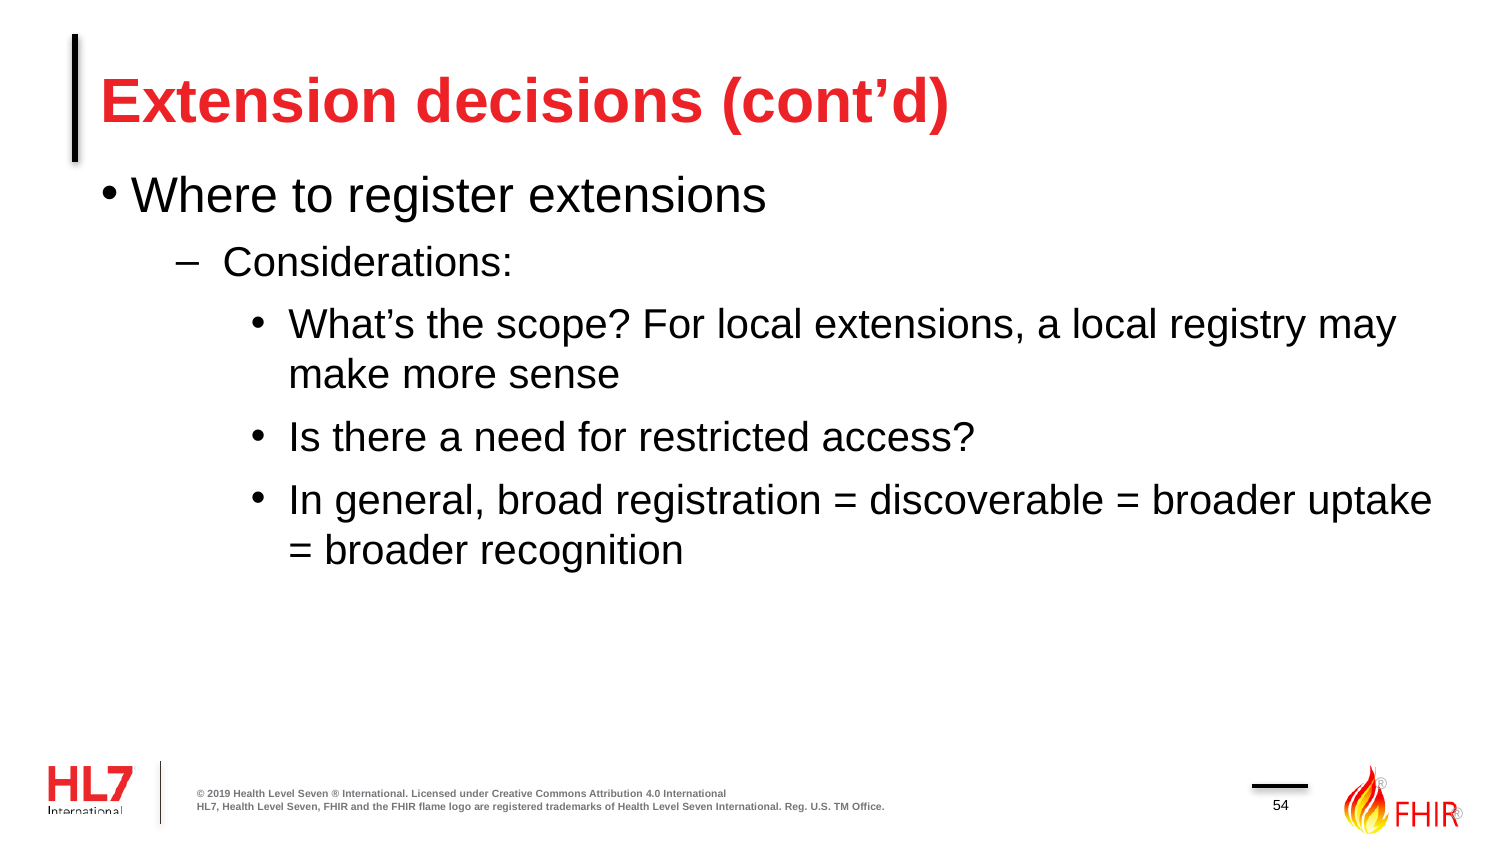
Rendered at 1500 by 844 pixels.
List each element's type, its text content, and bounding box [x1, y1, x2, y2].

title Extension decisions (cont’d) [100, 33, 1451, 162]
list Where to register extensions Considerations: What’s the scope? For local extensions, a local registry may make more sense Is there a need for restricted access? In general, broad registration = discoverable = broader uptake = broader recognition [100, 162, 1451, 731]
footer © 2019 Health Level Seven ® International. Licensed under Creative Commons Attribution 4.0 International HL7, Health Level Seven, FHIR and the FHIR flame logo are registered trademarks of Health Level Seven International. Reg. U.S. TM Office. [196, 786, 941, 813]
picture [1339, 760, 1463, 837]
slide_number 54 [1258, 786, 1304, 813]
